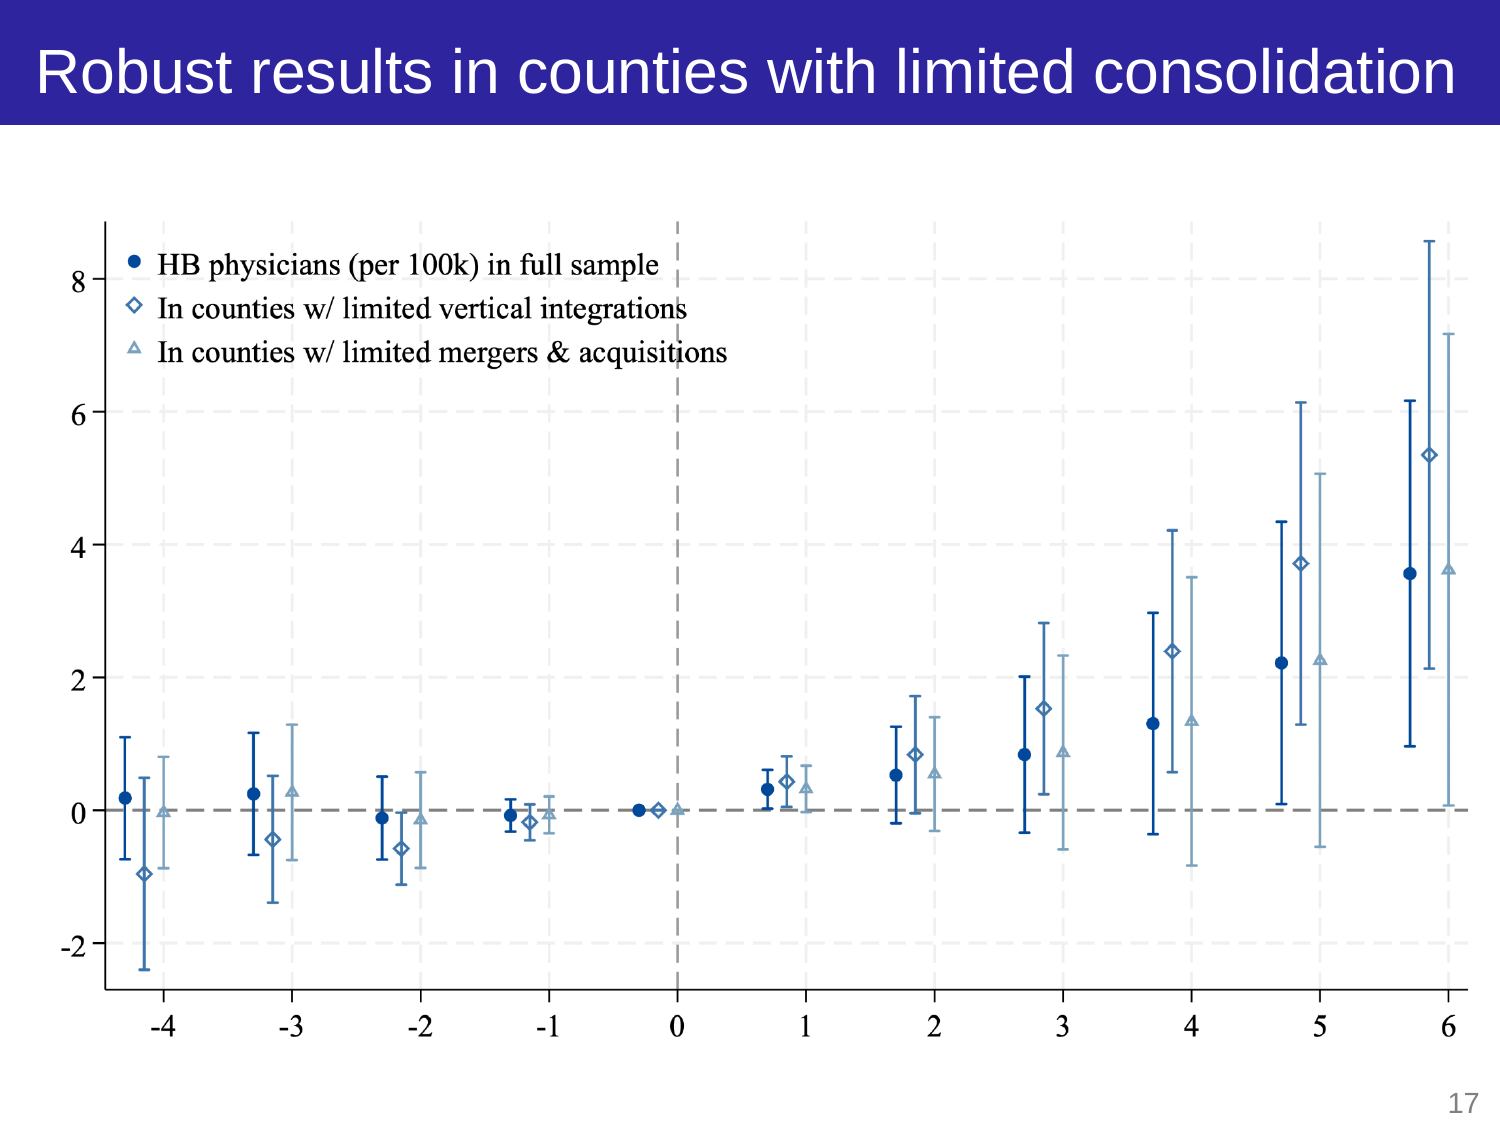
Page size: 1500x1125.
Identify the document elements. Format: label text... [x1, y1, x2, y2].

title Robust results in counties with limited consolidation [20, 24, 1496, 113]
picture [0, 189, 1500, 1090]
